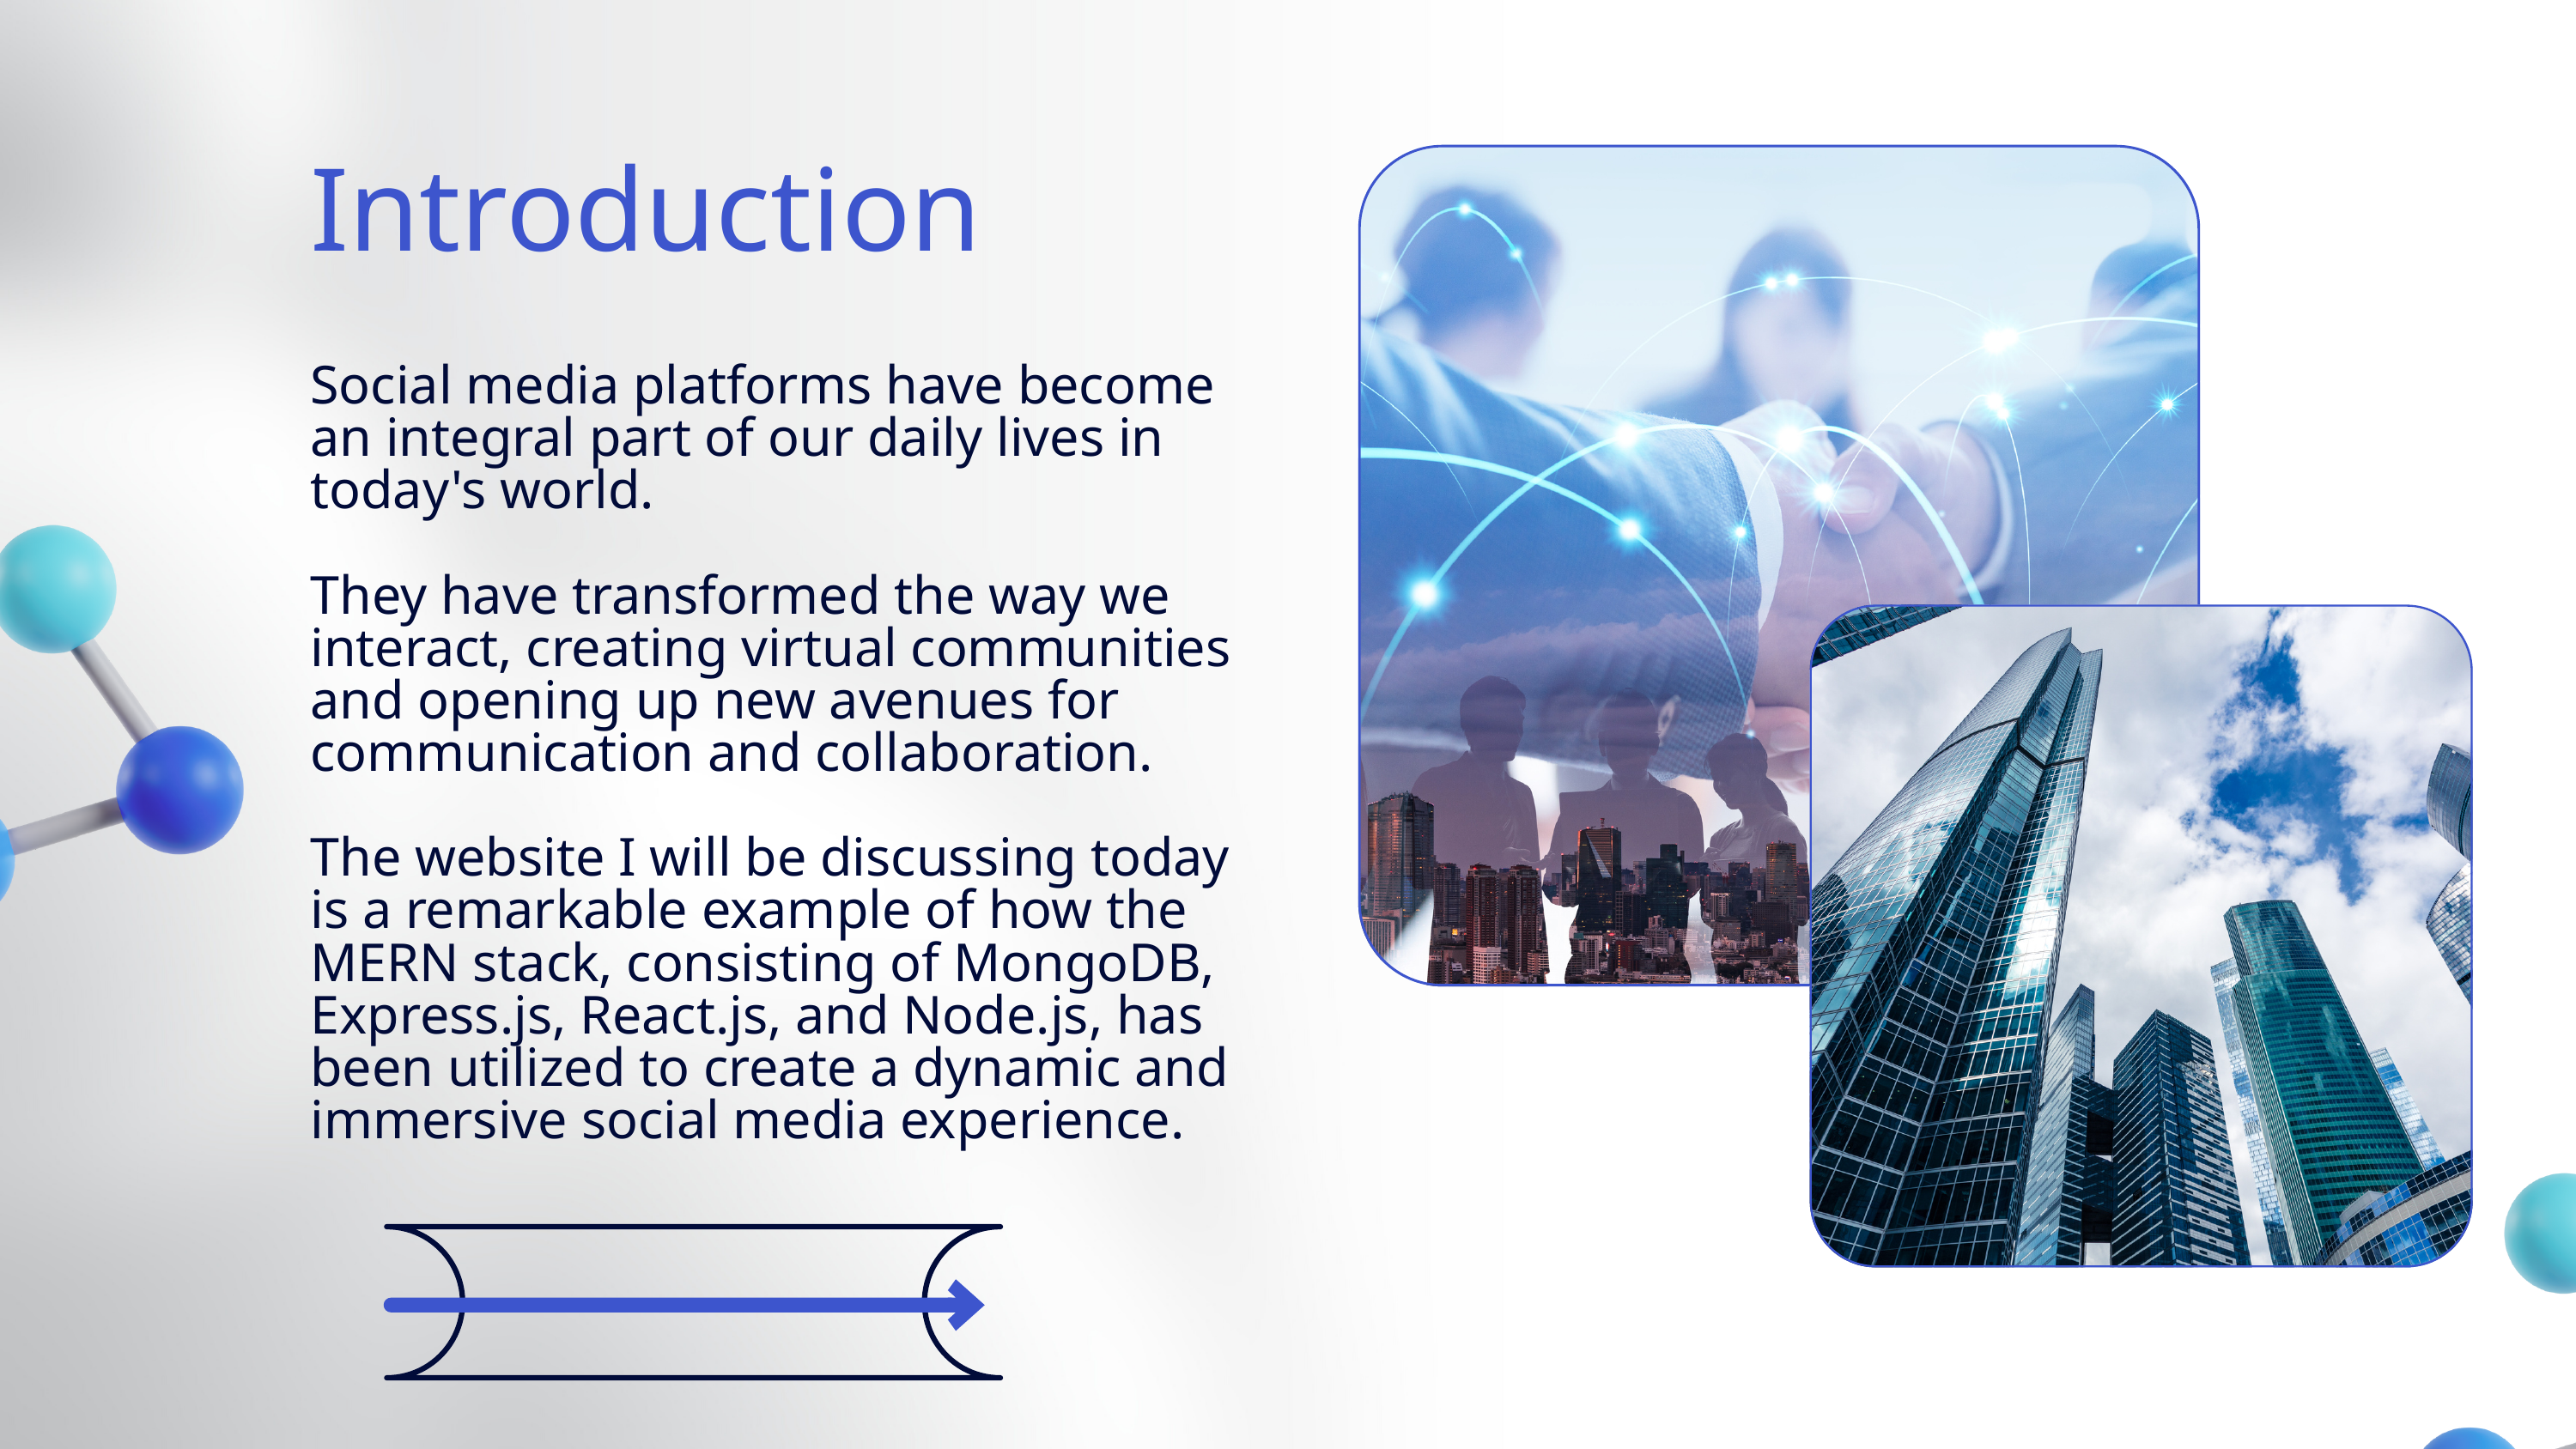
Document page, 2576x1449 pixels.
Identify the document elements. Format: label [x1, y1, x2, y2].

picture [0, 0, 2576, 1449]
text_box [1809, 604, 2473, 1268]
text_box [1358, 144, 2201, 987]
text_box [311, 1226, 1077, 1379]
